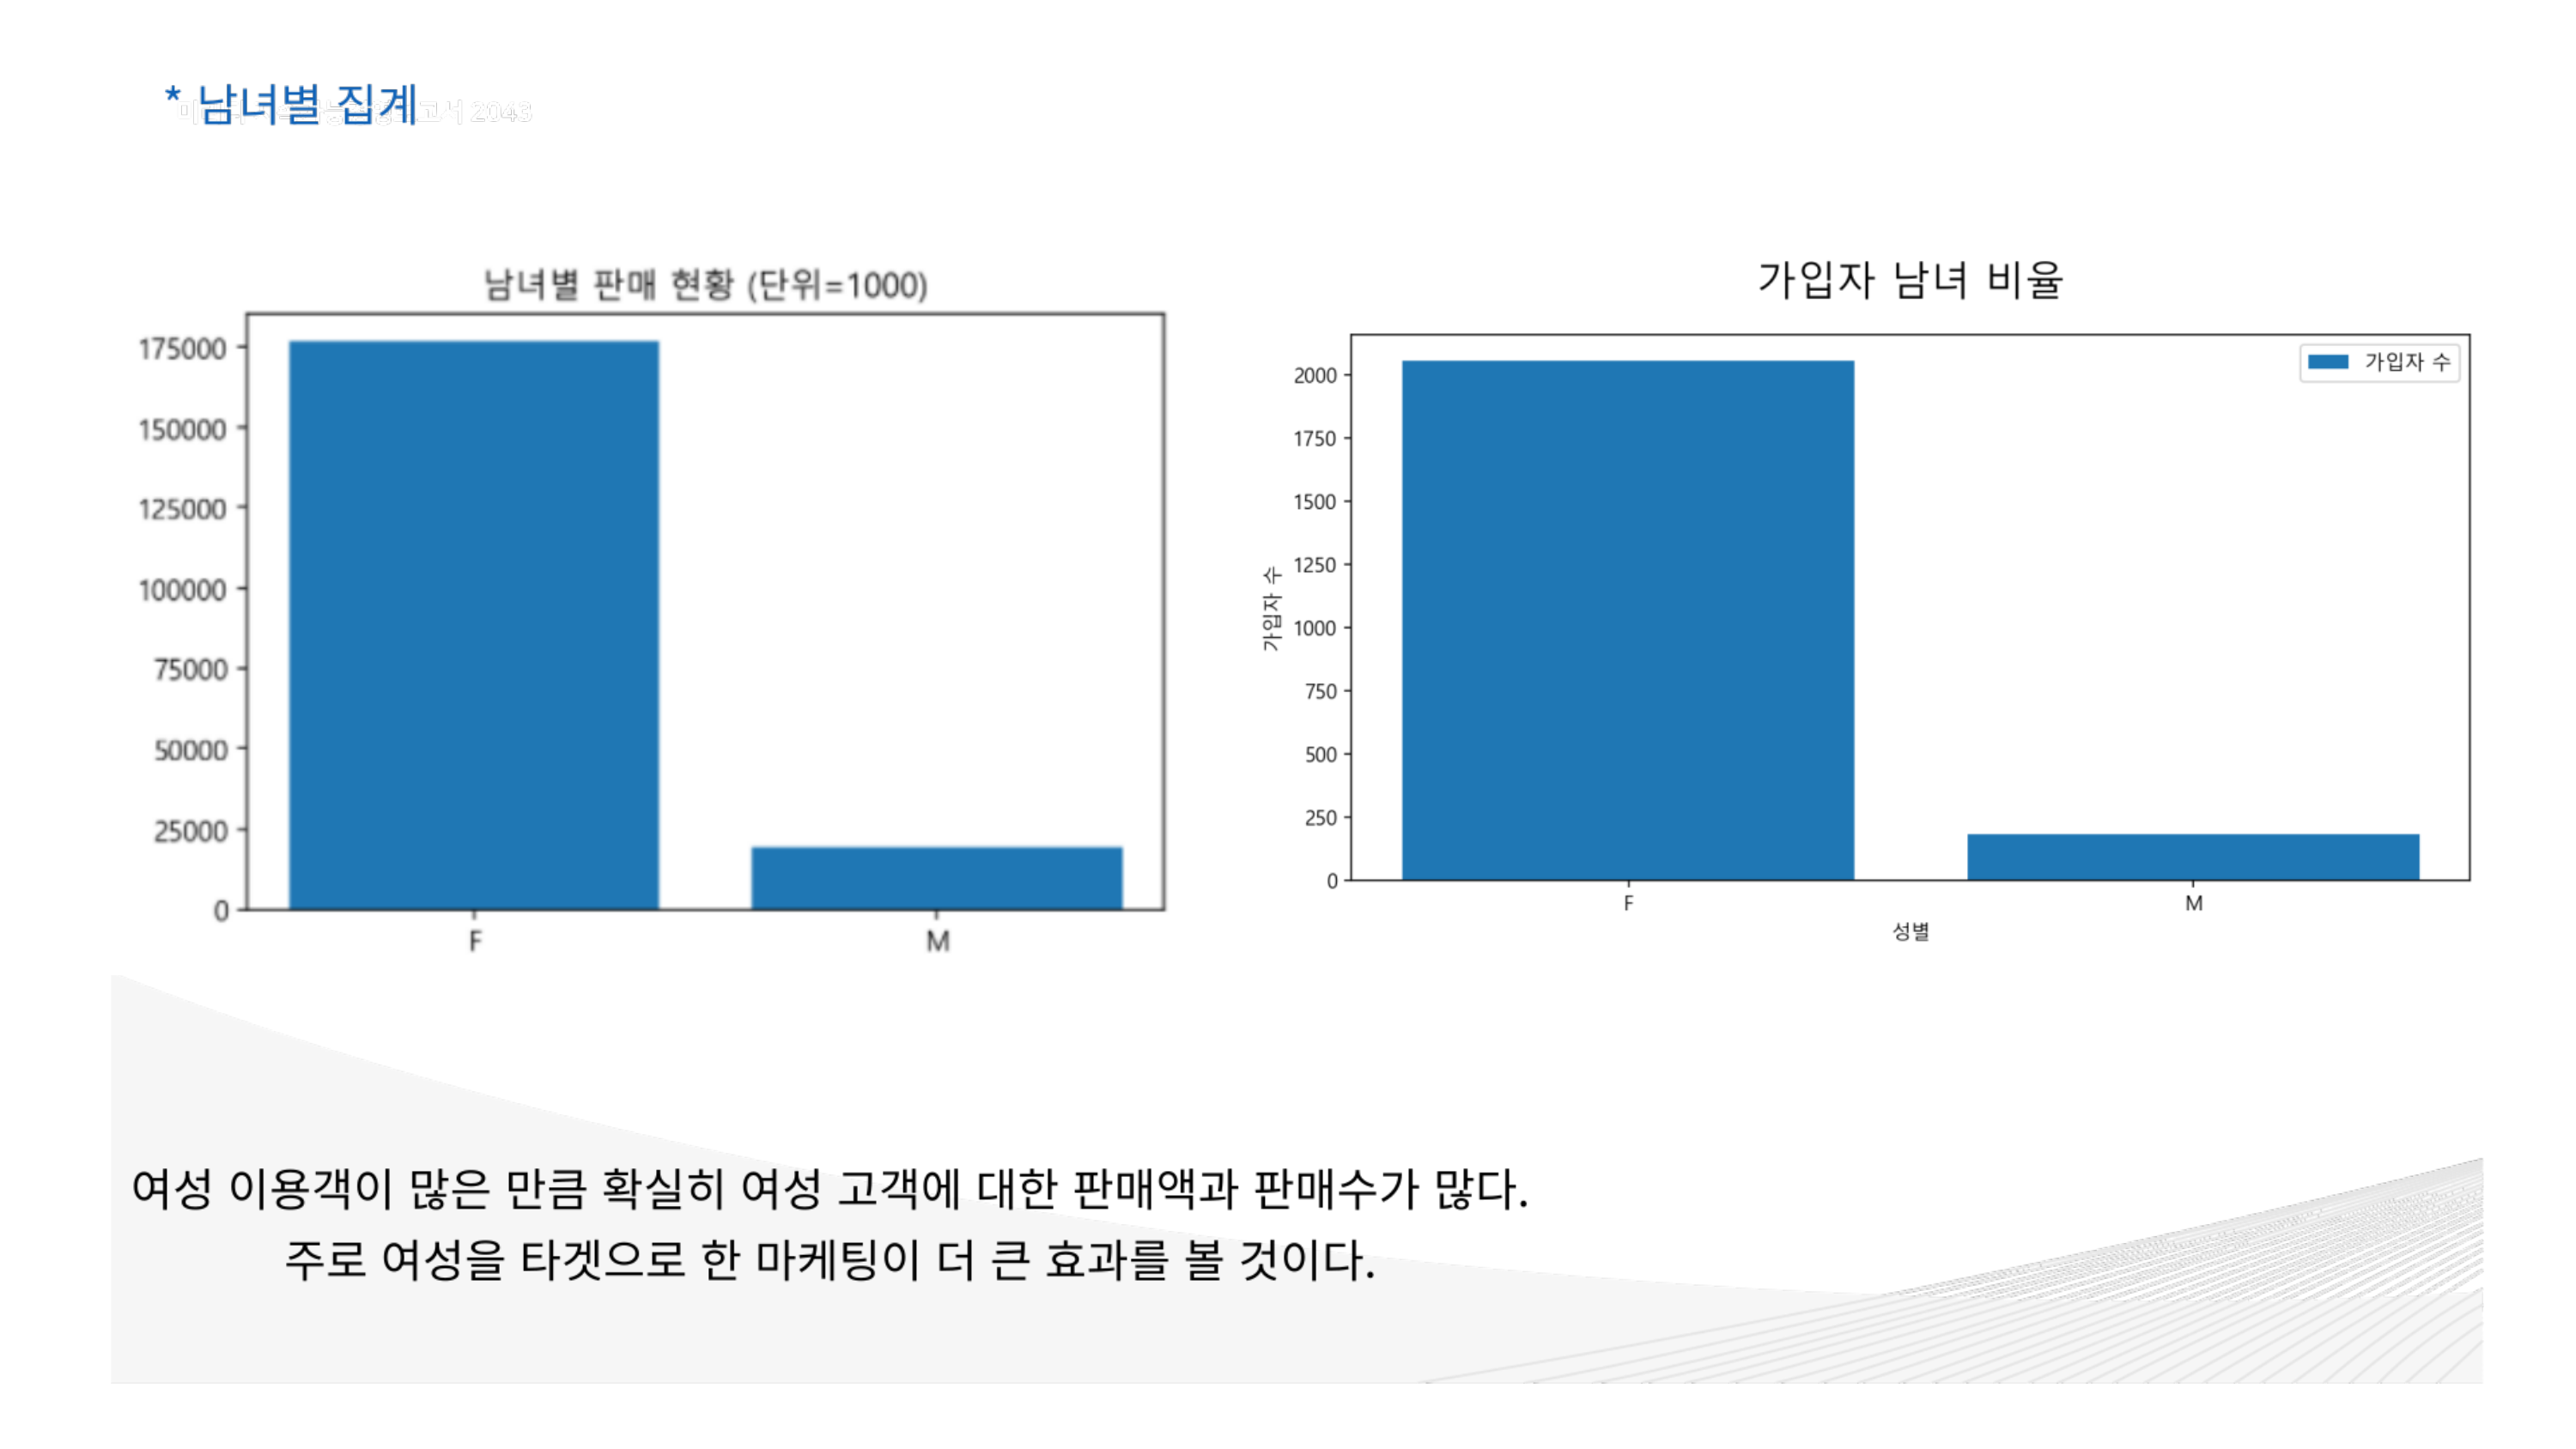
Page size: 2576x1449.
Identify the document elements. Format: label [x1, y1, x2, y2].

text_box [109, 972, 2484, 1384]
picture [119, 1149, 1556, 1312]
text_box [1250, 251, 2484, 959]
text_box [110, 256, 1251, 975]
picture [152, 64, 545, 156]
